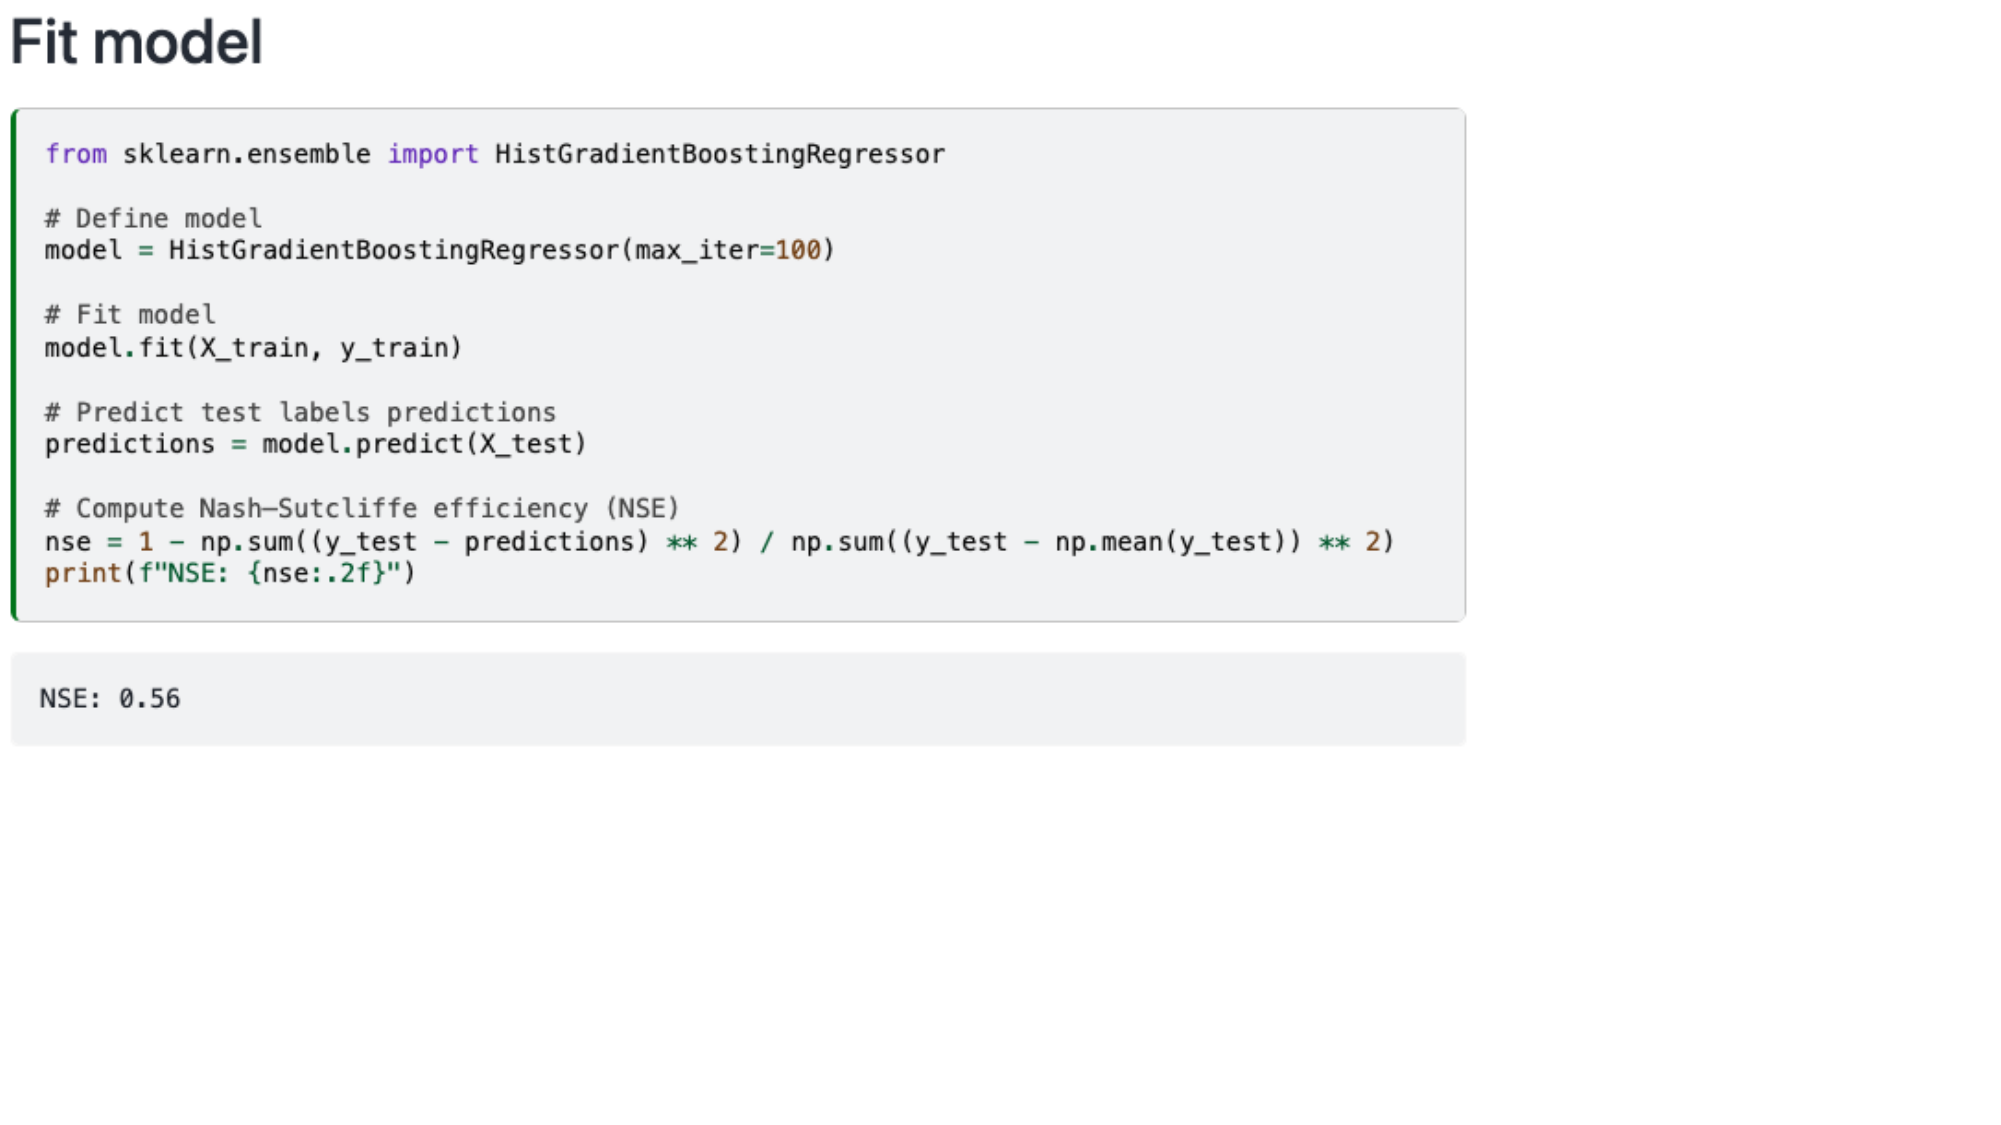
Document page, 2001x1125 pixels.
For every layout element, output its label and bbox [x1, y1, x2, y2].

picture [0, 0, 1477, 767]
